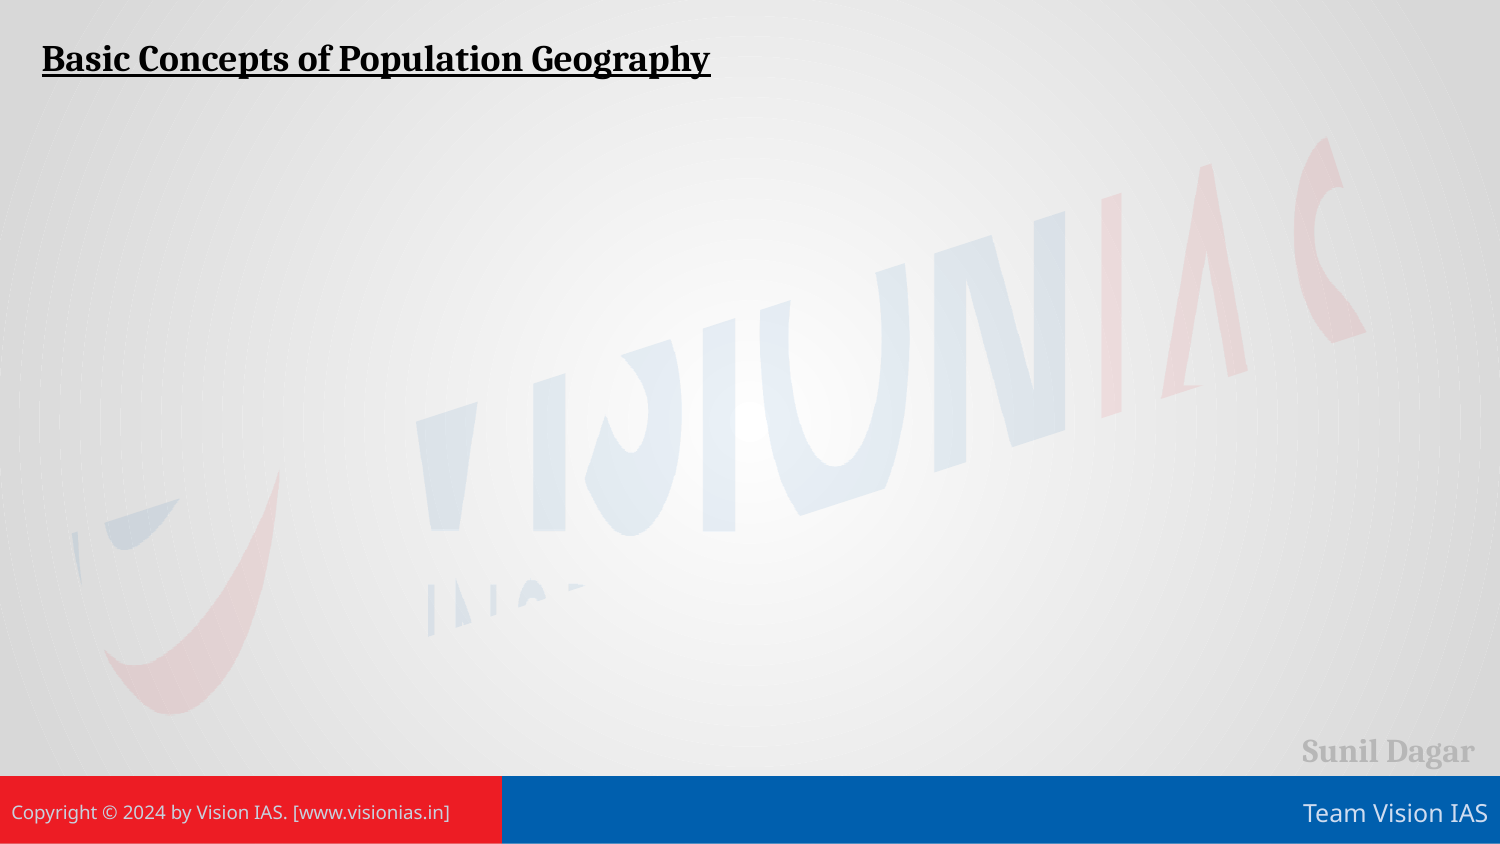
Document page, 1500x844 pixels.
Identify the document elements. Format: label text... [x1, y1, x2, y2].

text_box Sunil Dagar [1287, 714, 1500, 785]
text_box Basic Concepts of Population Geography [26, 26, 1452, 152]
